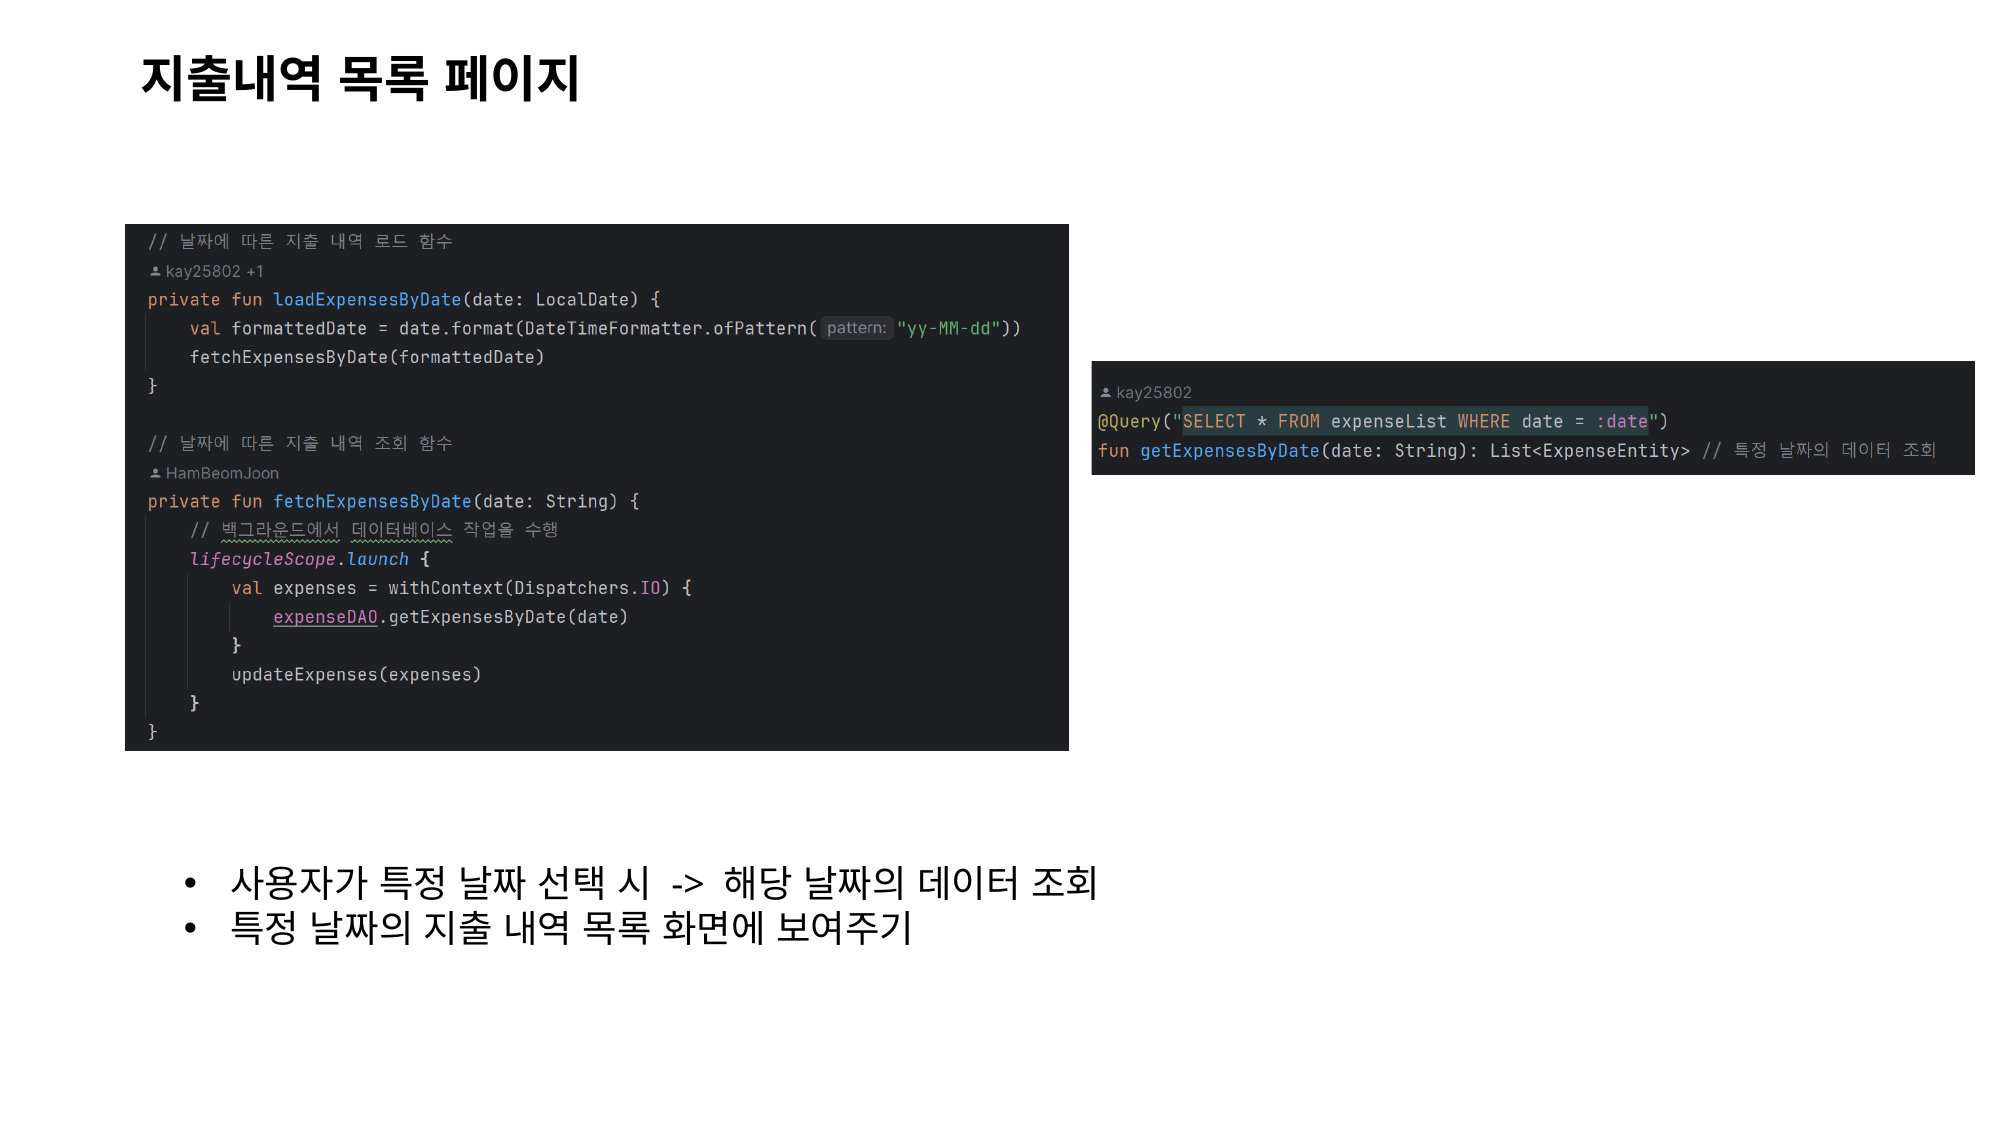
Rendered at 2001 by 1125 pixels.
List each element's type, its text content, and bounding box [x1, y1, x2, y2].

text_box 사용자가 특정 날짜 선택 시 -> 해당 날짜의 데이터 조회 특정 날짜의 지출 내역 목록 화면에 보여주기 [168, 852, 1116, 957]
picture [1090, 361, 1976, 475]
picture [124, 224, 1070, 752]
title 지출내역 목록 페이지 [125, 40, 1318, 124]
